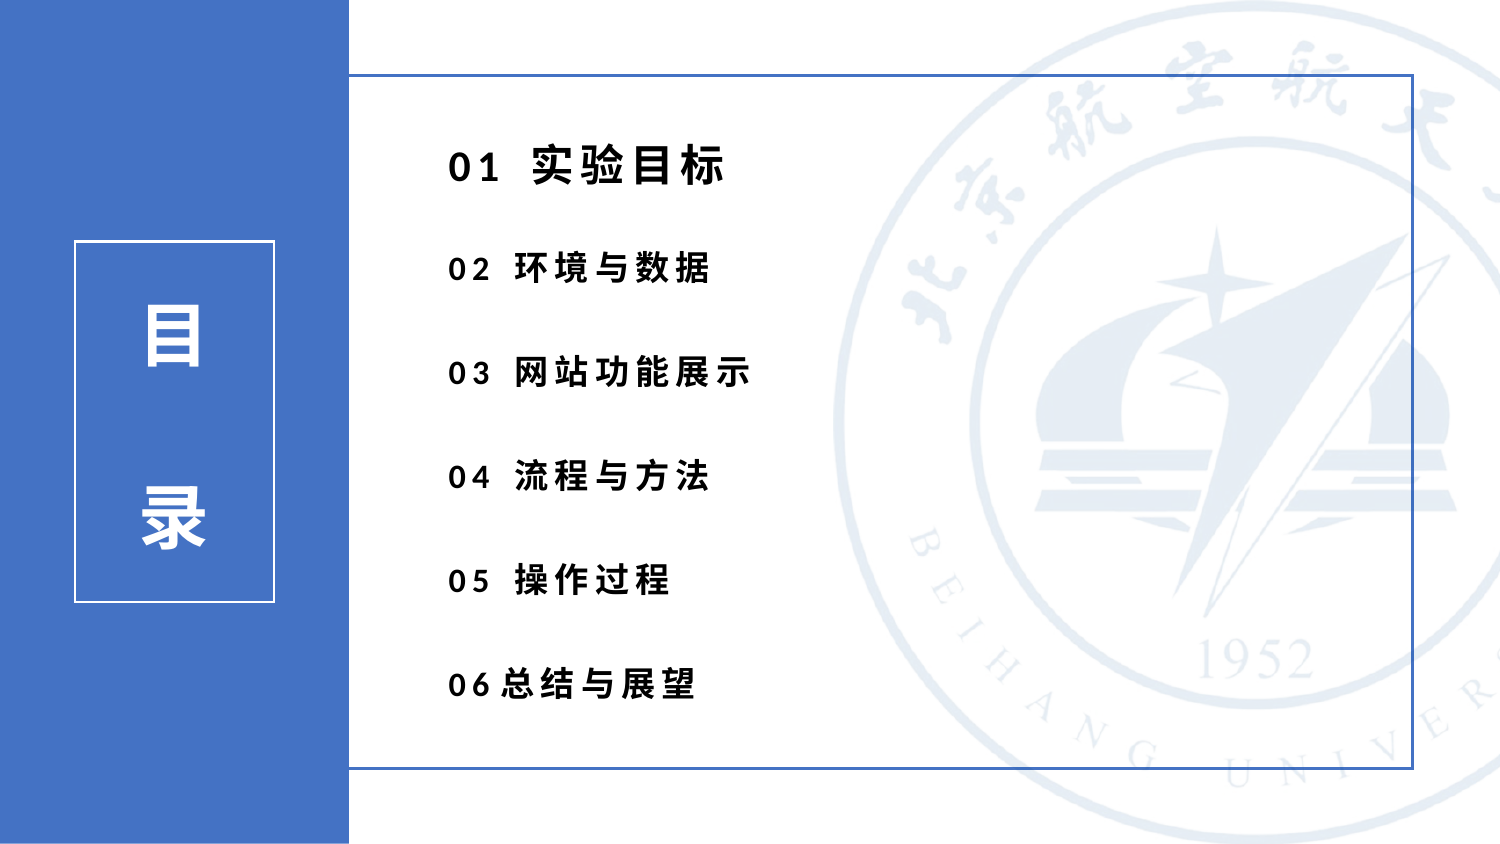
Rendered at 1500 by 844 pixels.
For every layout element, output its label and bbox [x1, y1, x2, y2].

picture [816, 0, 1500, 844]
text_box [433, 129, 1375, 714]
